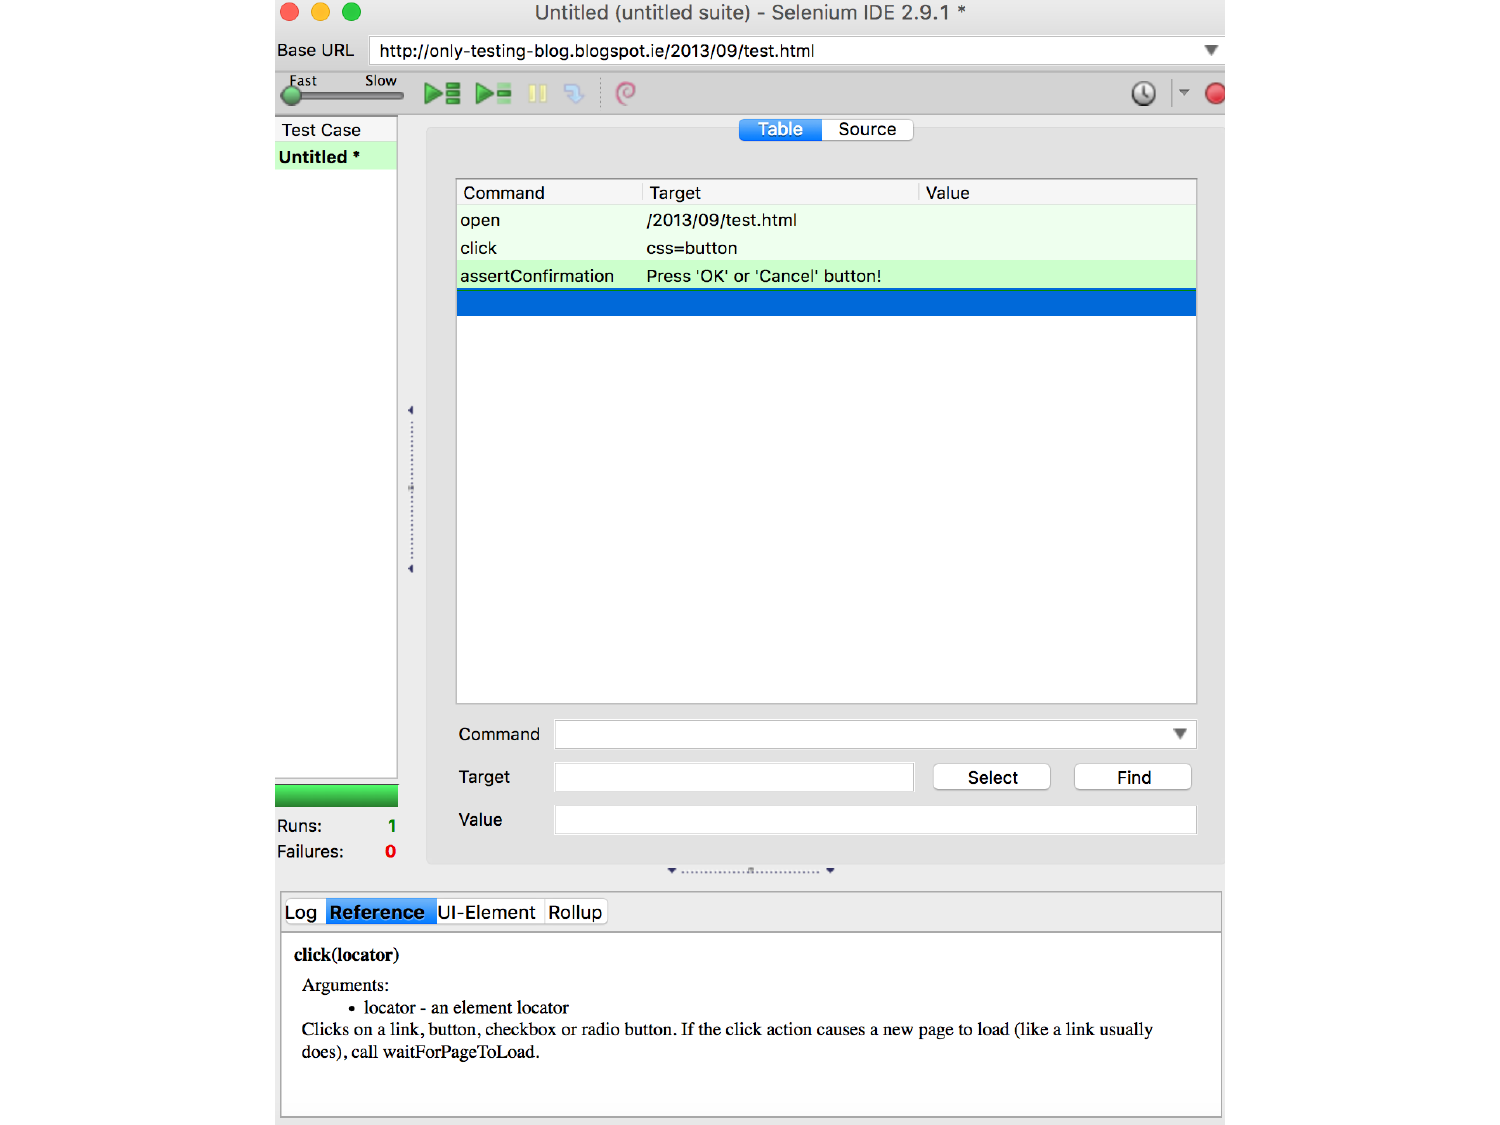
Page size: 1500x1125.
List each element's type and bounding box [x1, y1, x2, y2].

picture [274, 0, 1225, 1125]
